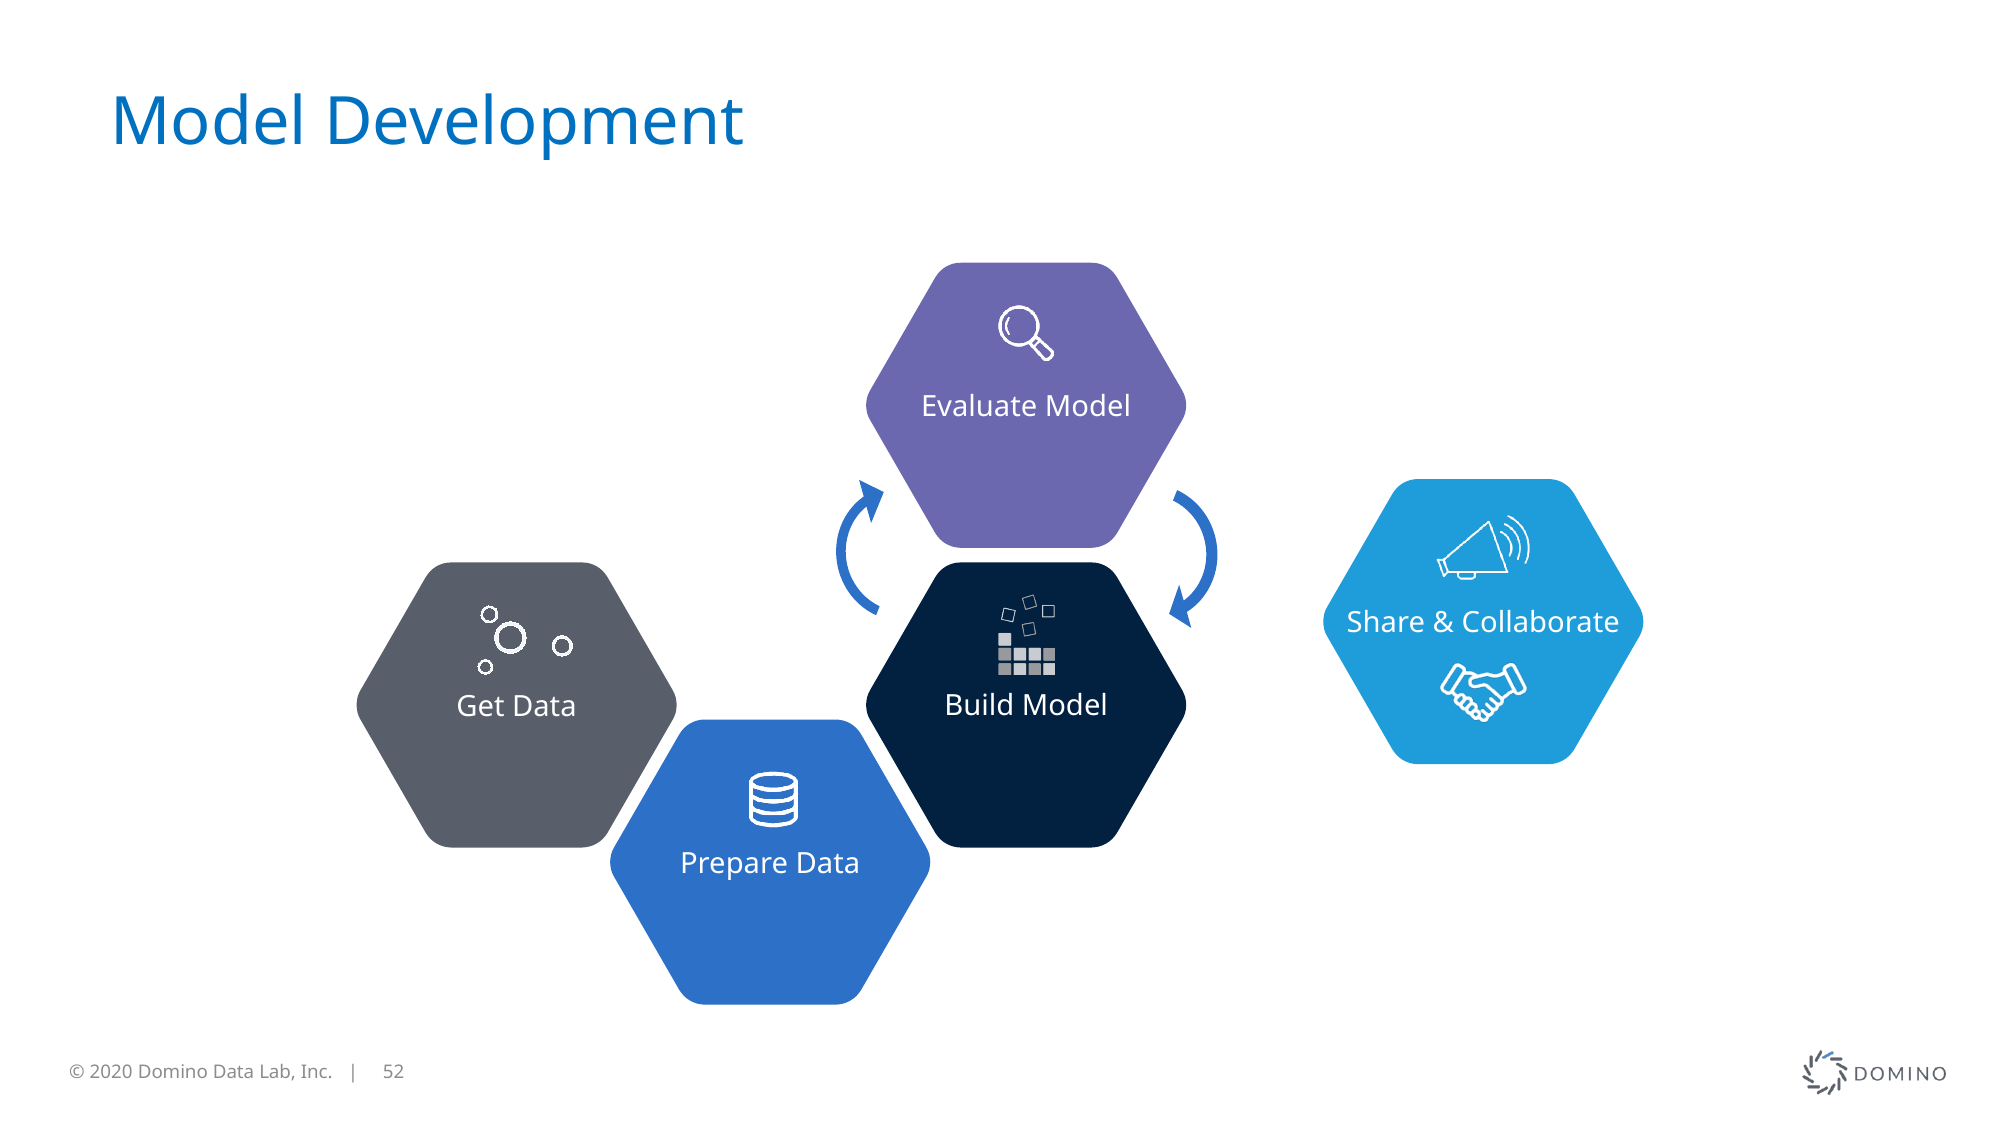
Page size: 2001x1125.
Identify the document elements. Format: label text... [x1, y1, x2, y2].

text_box [1167, 488, 1220, 630]
picture [1417, 627, 1549, 759]
text_box [356, 562, 677, 848]
text_box Evaluate Model [879, 380, 1173, 430]
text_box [477, 605, 573, 675]
text_box Share & Collaborate [1336, 596, 1630, 646]
picture [997, 594, 1055, 675]
text_box [866, 562, 1187, 848]
title Model Development [95, 30, 1000, 216]
picture [981, 288, 1071, 378]
text_box Get Data [369, 679, 664, 730]
picture [1415, 478, 1551, 615]
text_box [1550, 479, 1644, 765]
text_box [610, 719, 931, 1005]
text_box Prepare Data [623, 836, 917, 887]
text_box [866, 262, 1187, 548]
picture [1802, 1050, 1946, 1095]
text_box [1323, 479, 1414, 764]
picture [724, 749, 822, 848]
text_box [834, 477, 886, 618]
text_box Build Model [879, 679, 1173, 730]
